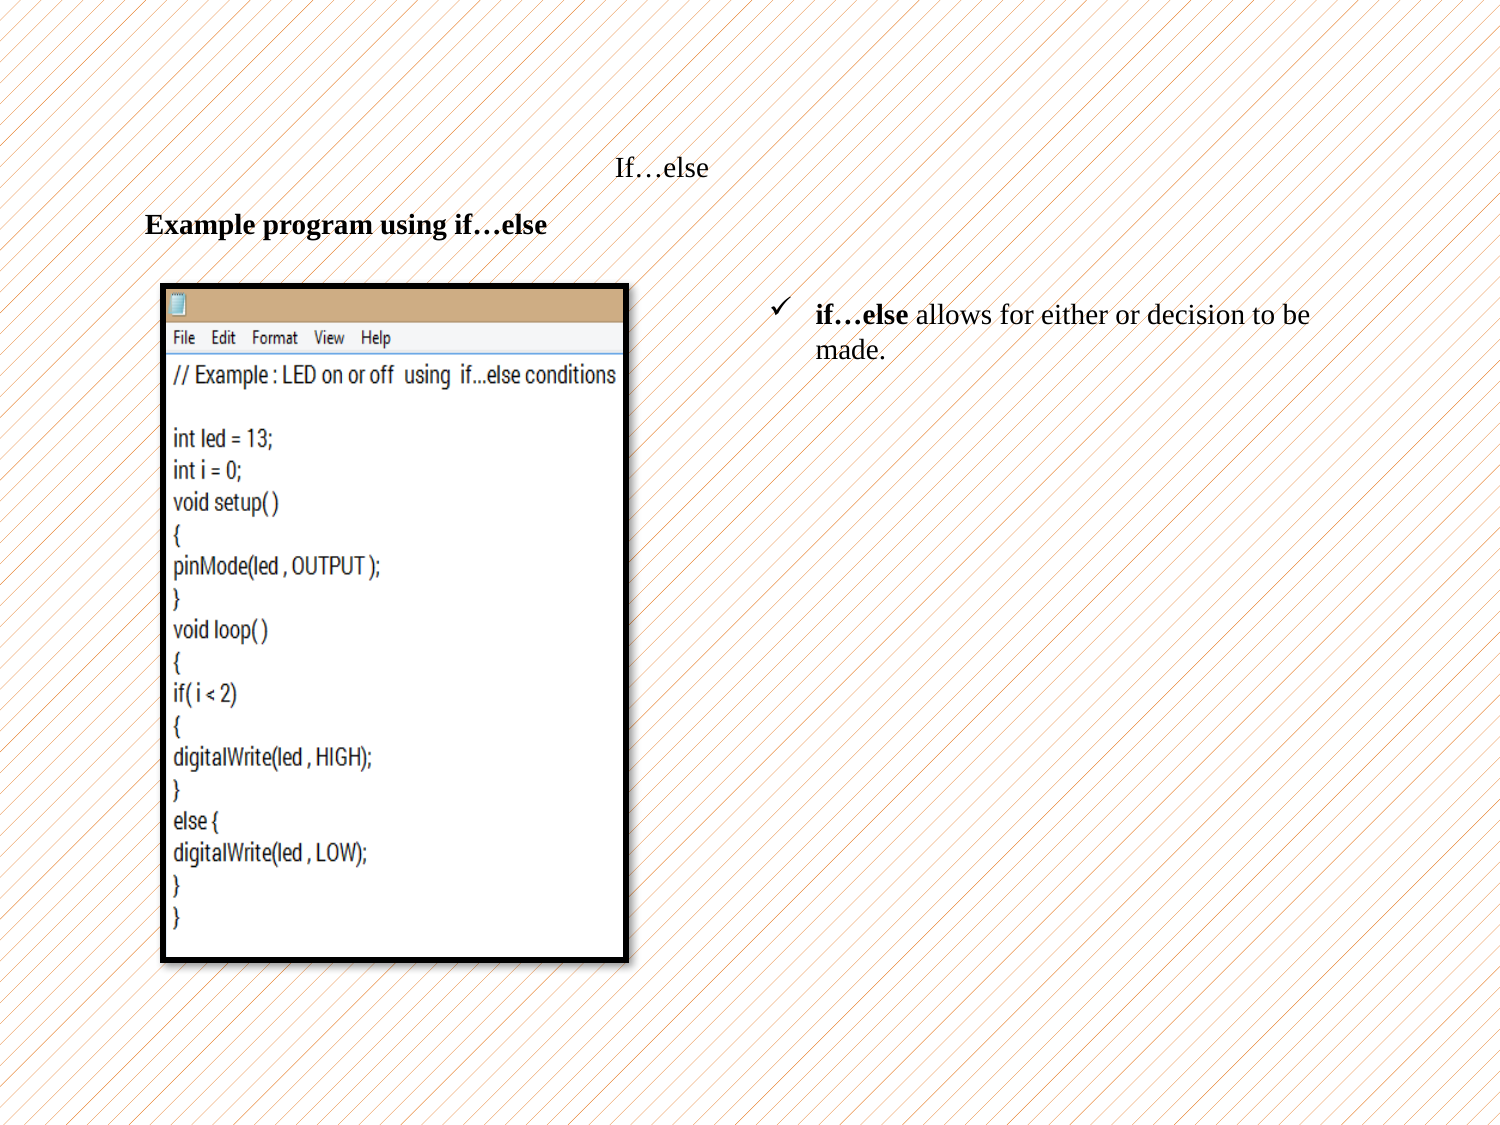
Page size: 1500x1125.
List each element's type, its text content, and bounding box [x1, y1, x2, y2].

text_box if…else allows for either or decision to be made. [768, 237, 1375, 353]
text_box Example program using if…else [130, 198, 678, 249]
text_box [759, 904, 1353, 986]
text_box [99, 412, 131, 463]
text_box [1353, 353, 1363, 376]
text_box If…else [599, 141, 892, 191]
text_box [748, 328, 1353, 546]
text_box [639, 290, 768, 376]
picture [165, 288, 624, 957]
text_box [262, 248, 768, 290]
